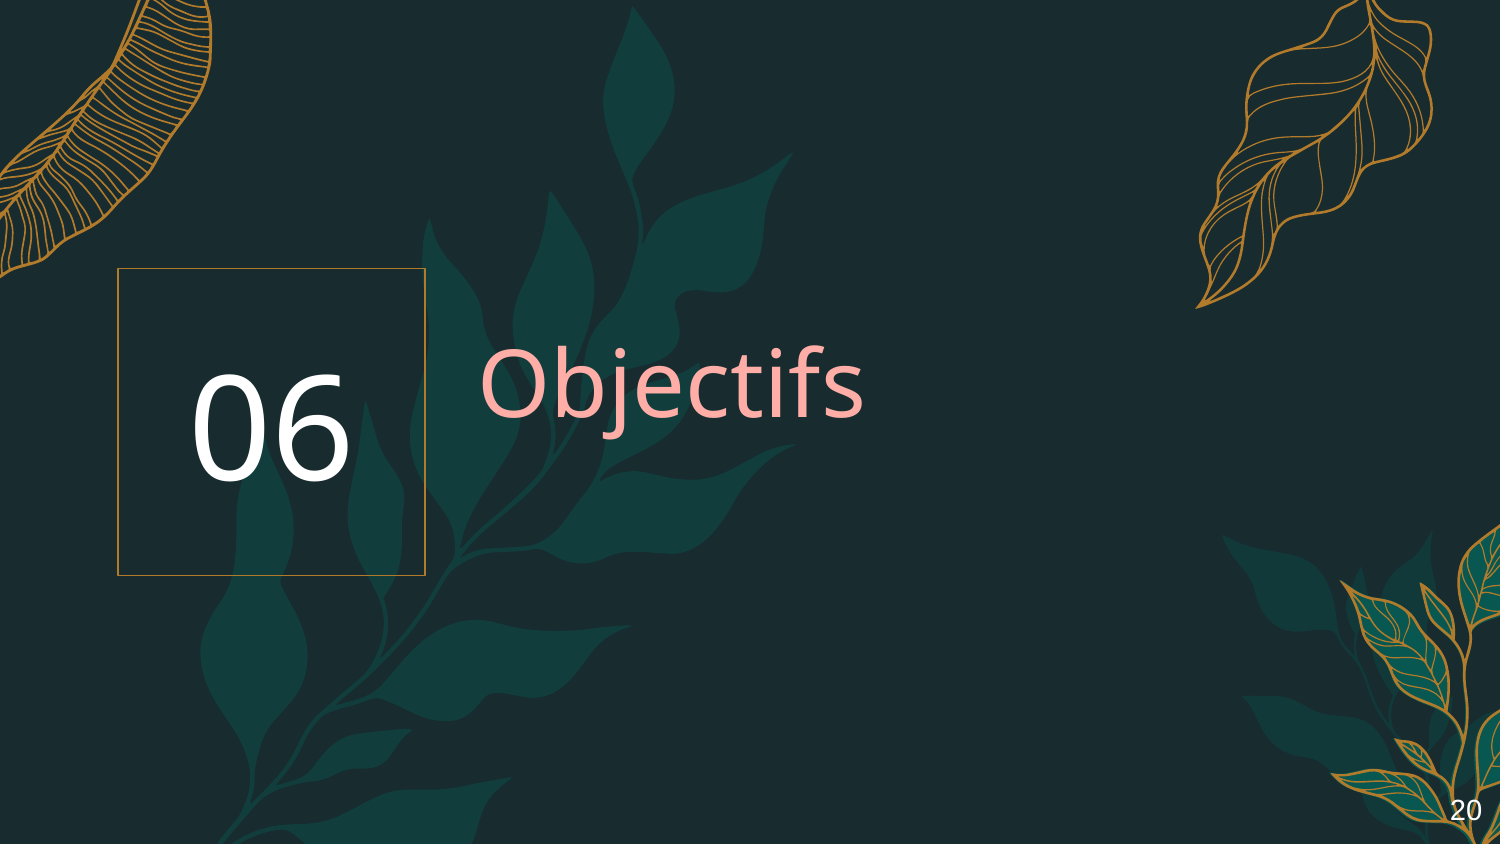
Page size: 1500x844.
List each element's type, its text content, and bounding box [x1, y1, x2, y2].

title Objectifs [462, 308, 1223, 443]
text_box 20 [1435, 784, 1500, 834]
title 06 [117, 268, 426, 576]
